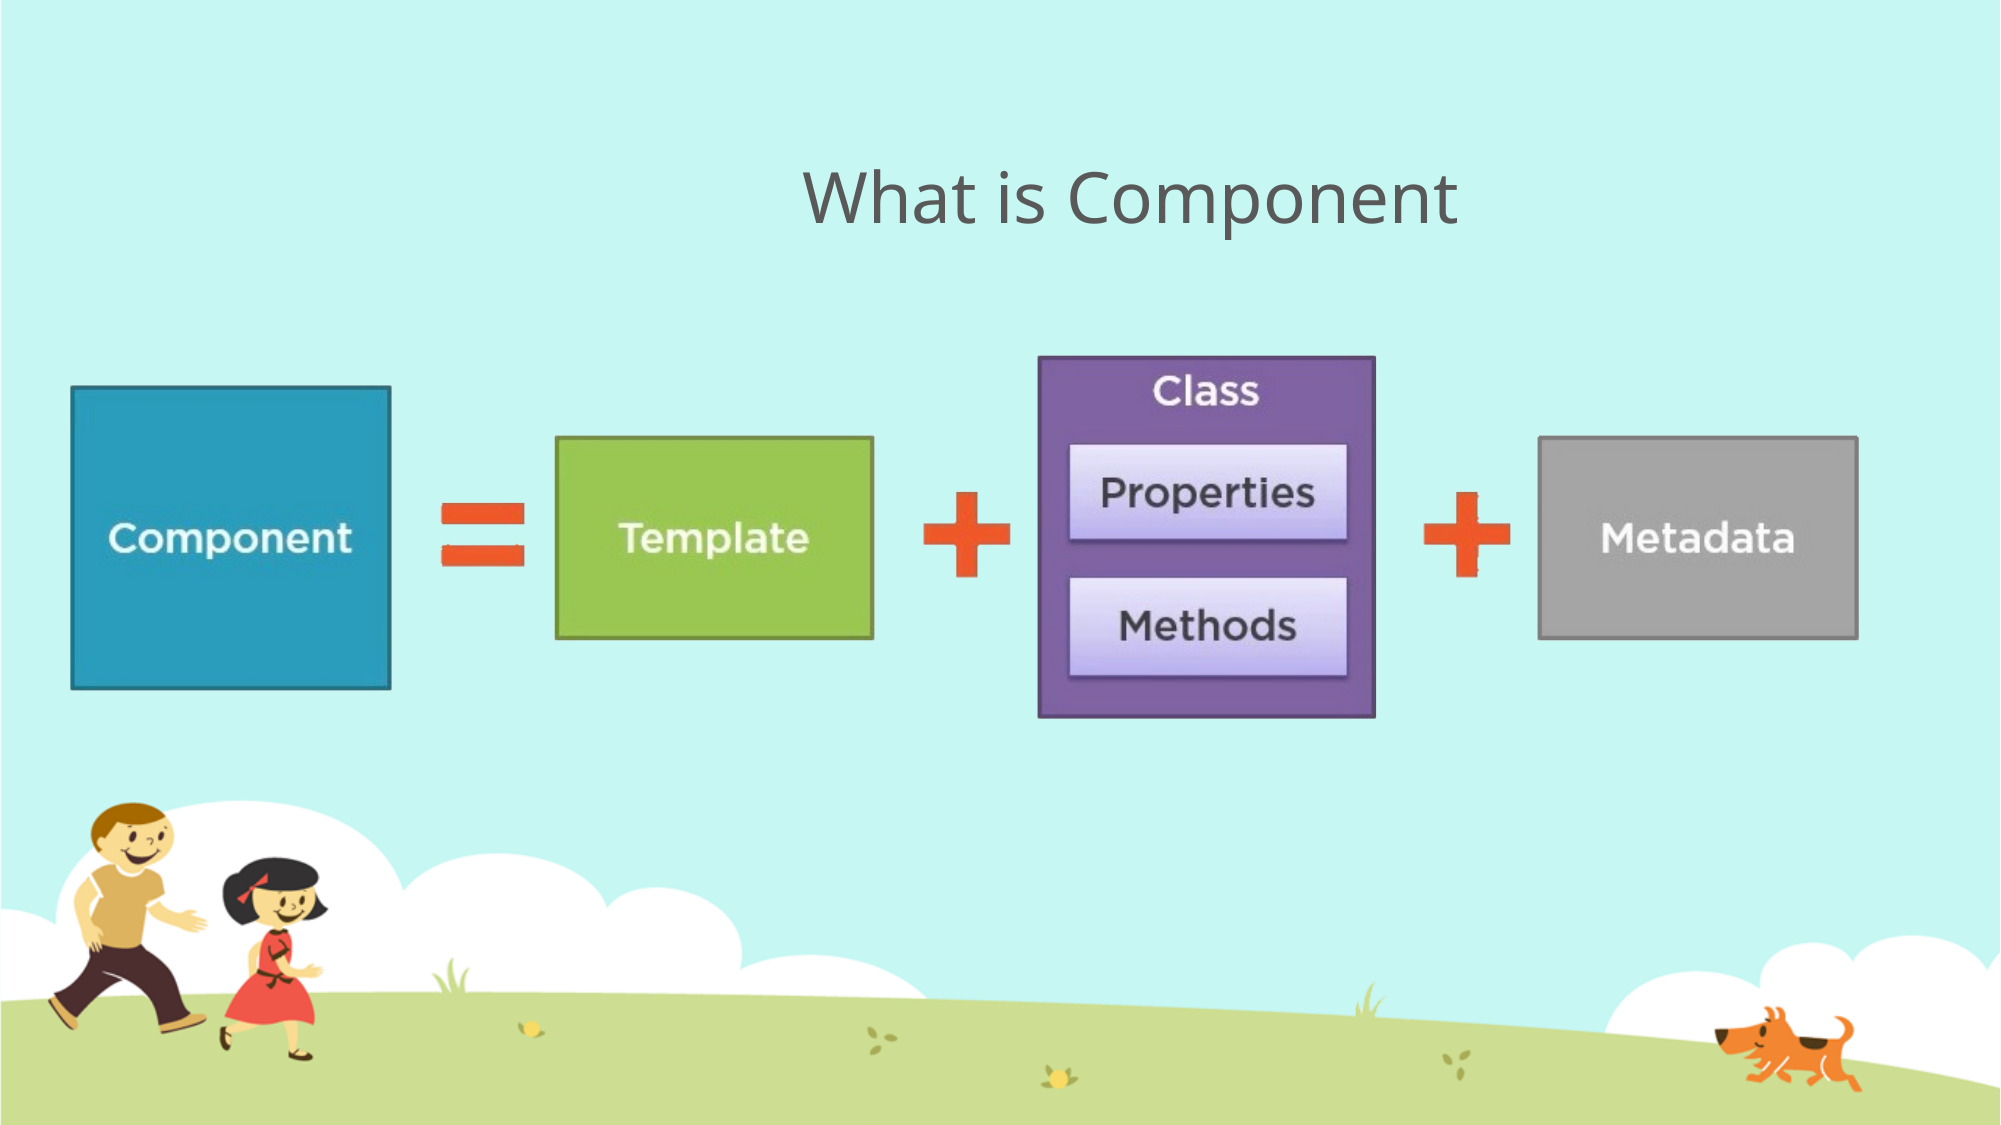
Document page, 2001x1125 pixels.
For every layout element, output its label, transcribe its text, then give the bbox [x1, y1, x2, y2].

picture [0, 0, 2001, 1125]
title What is Component [362, 50, 1900, 247]
